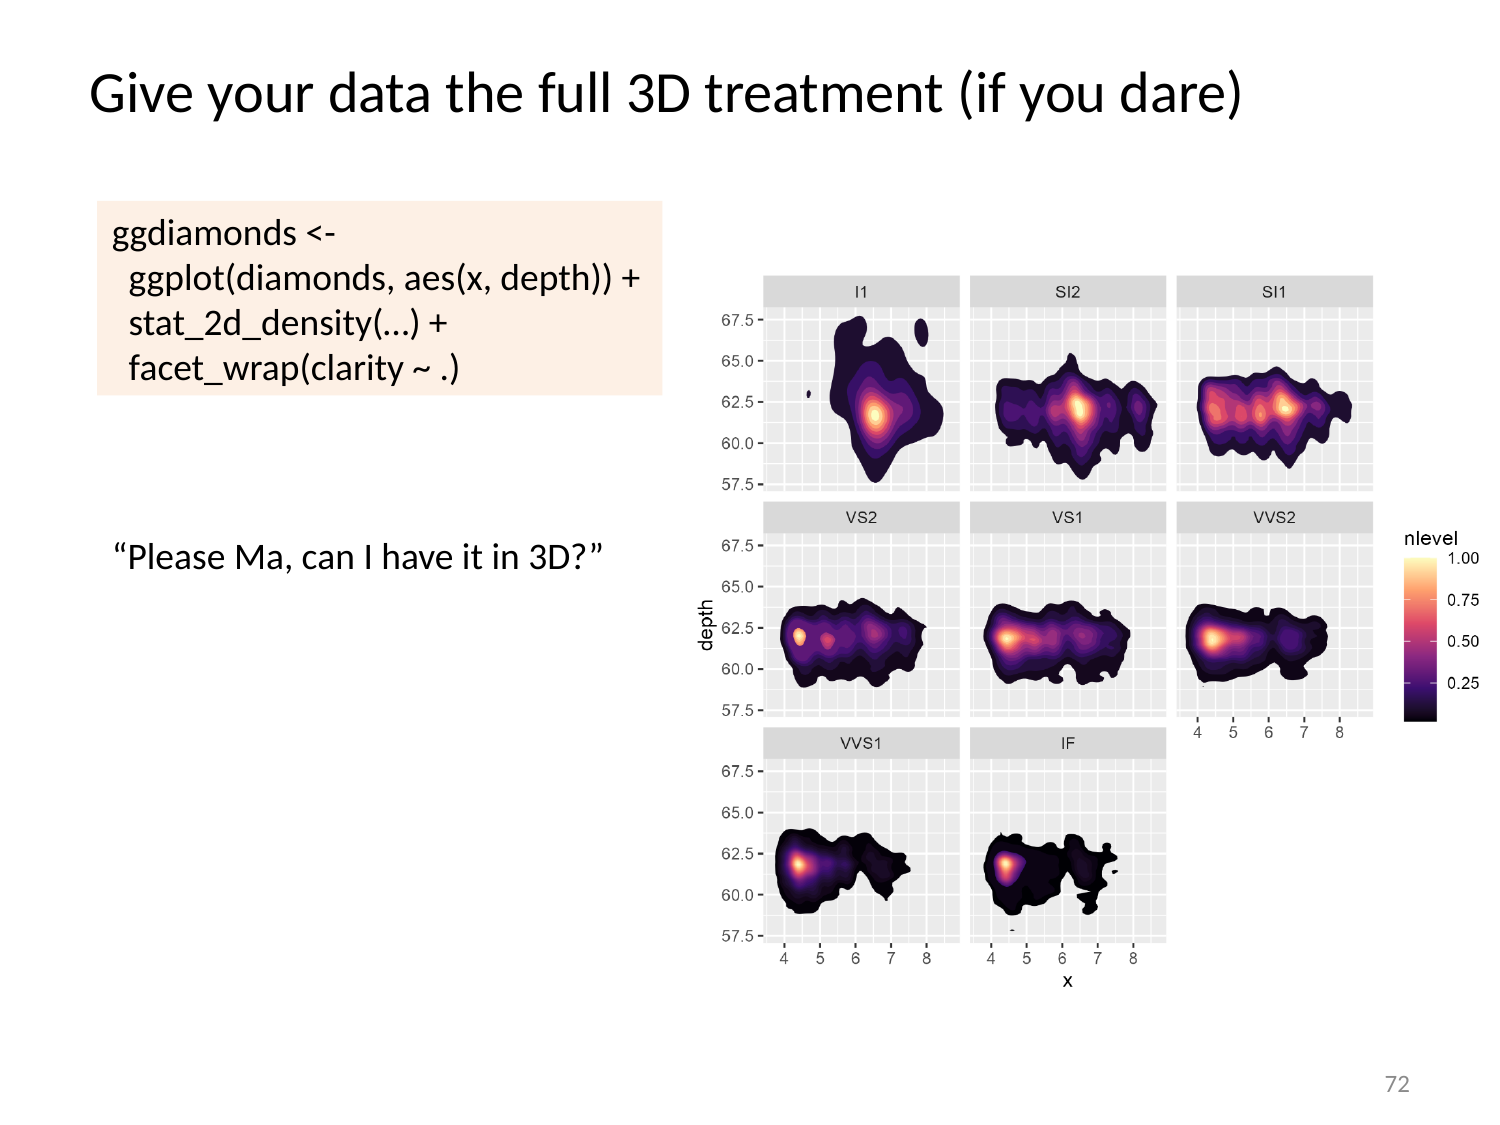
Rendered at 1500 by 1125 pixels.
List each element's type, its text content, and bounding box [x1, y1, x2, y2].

text_box “Please Ma, can I have it in 3D?” [97, 524, 638, 585]
text_box Give your data the full 3D treatment (if you dare) [75, 46, 1375, 132]
picture [687, 265, 1500, 1002]
slide_number 72 [1074, 1062, 1425, 1103]
text_box ggdiamonds <- ggplot(diamonds, aes(x, depth)) + stat_2d_density(…) + facet_wrap(clarity ~ .) [97, 200, 663, 396]
